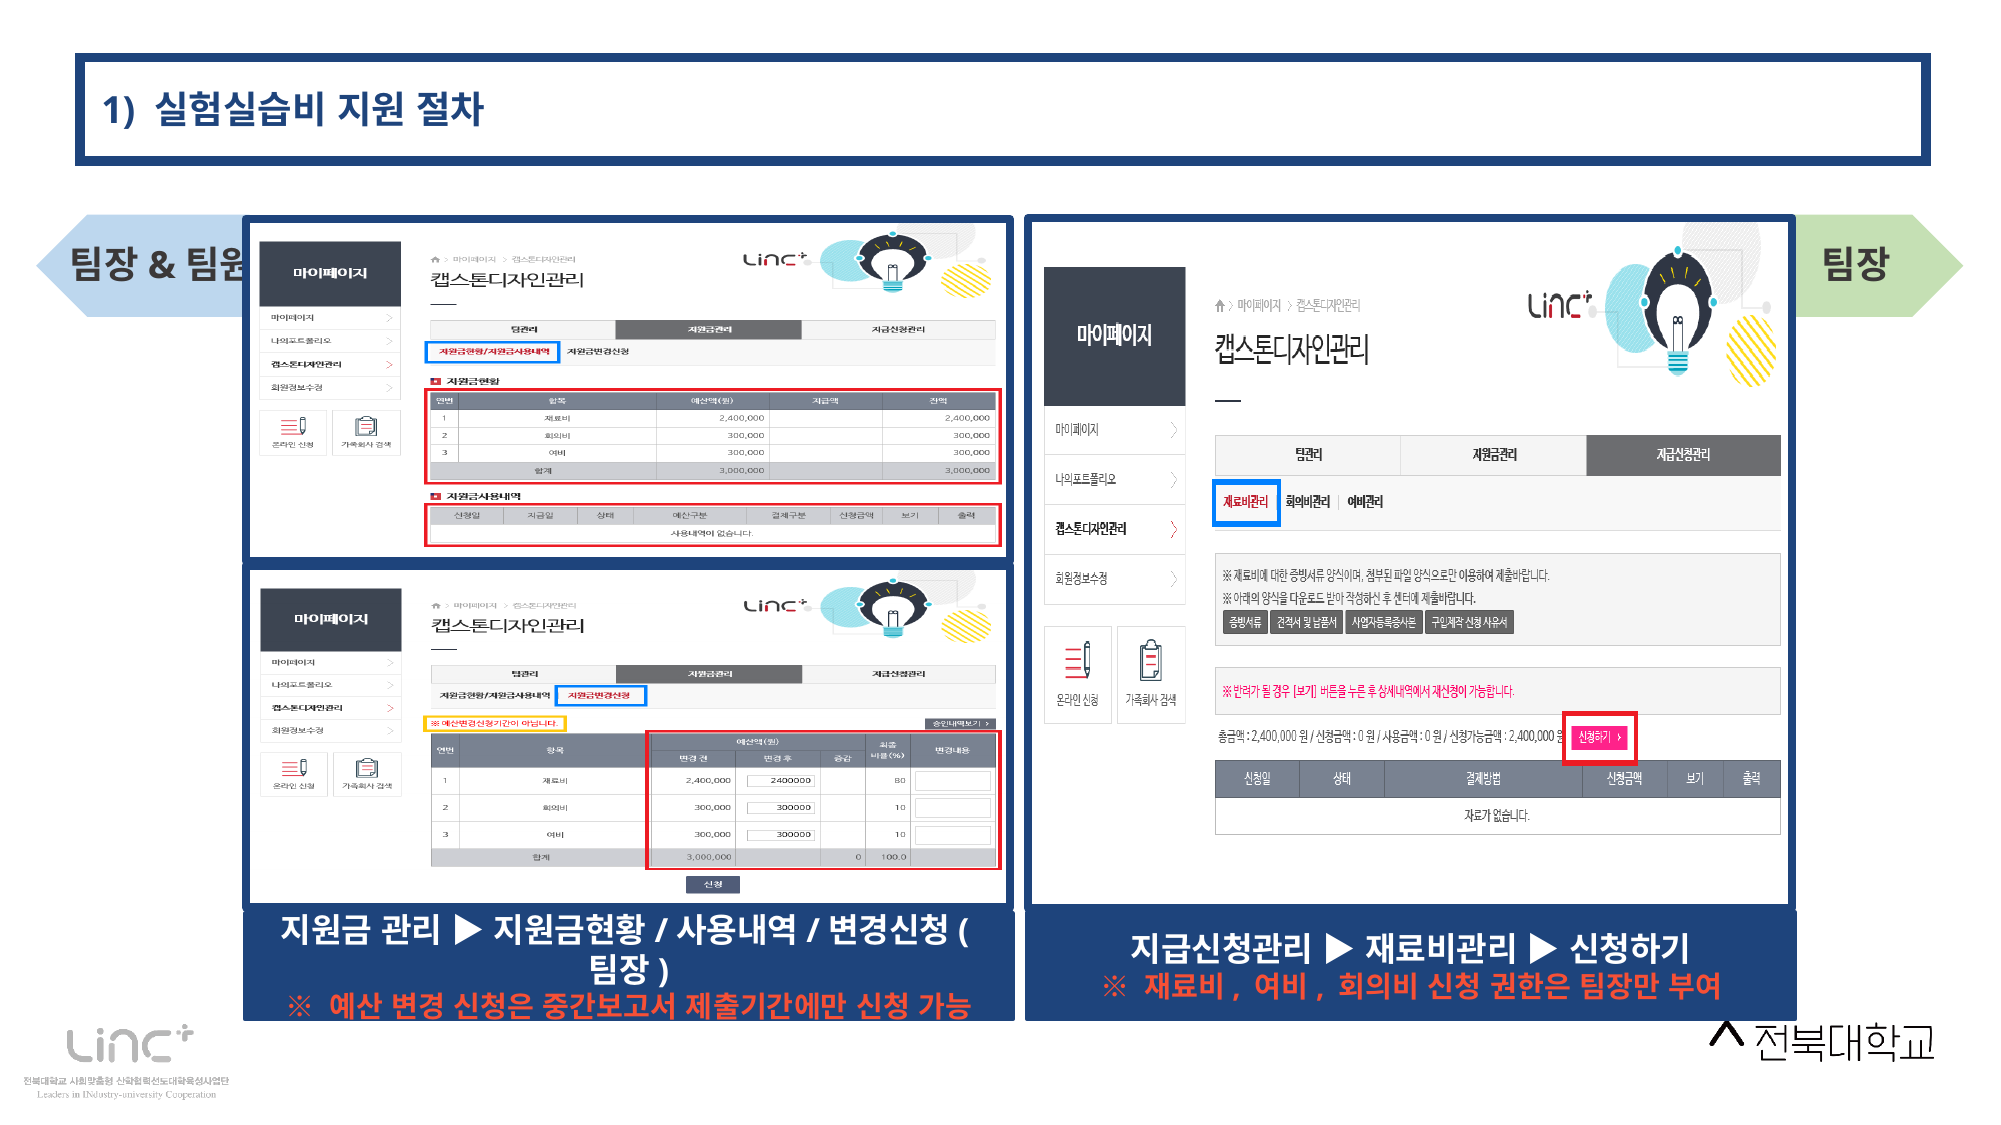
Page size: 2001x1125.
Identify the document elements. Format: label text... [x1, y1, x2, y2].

text_box [79, 56, 1927, 162]
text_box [1027, 218, 1796, 1020]
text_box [1756, 214, 1964, 317]
picture [1708, 999, 1934, 1072]
picture [20, 1019, 231, 1103]
text_box 1) 실험실습비 지원 절차 [86, 78, 501, 139]
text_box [244, 218, 1013, 1020]
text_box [36, 214, 281, 317]
